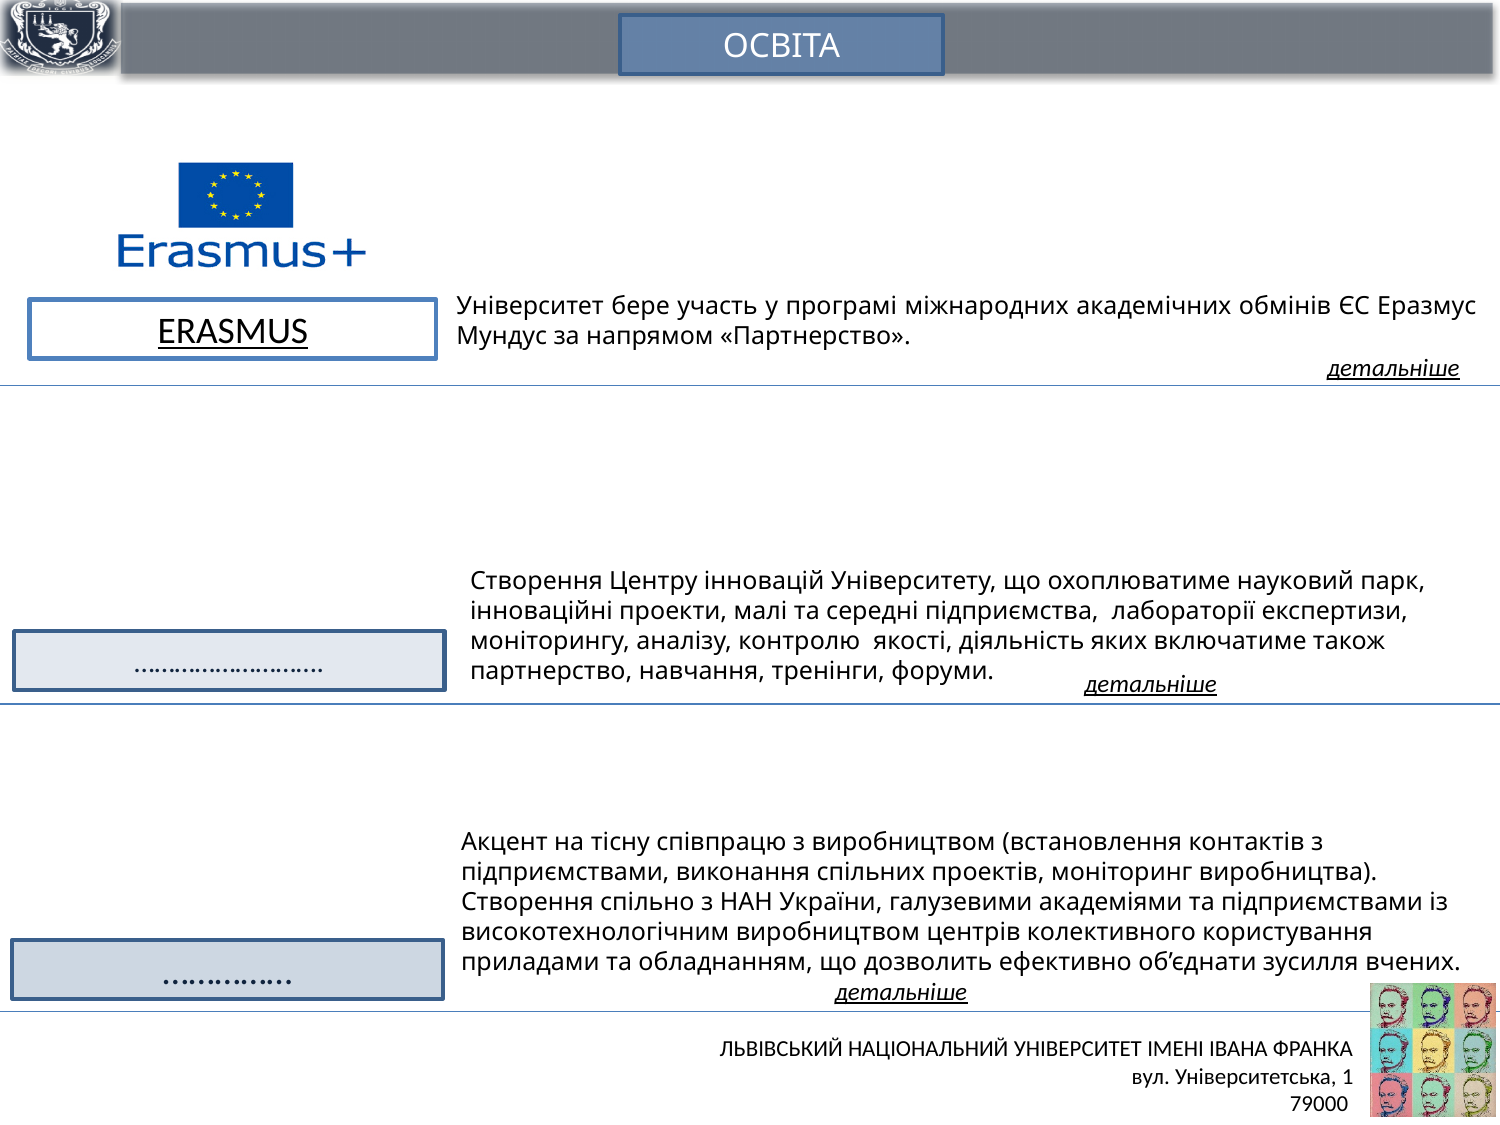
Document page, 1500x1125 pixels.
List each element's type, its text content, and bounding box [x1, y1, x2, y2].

text_box детальніше [1312, 344, 1475, 384]
text_box ЛЬВІВСЬКИЙ НАЦІОНАЛЬНИЙ УНІВЕРСИТЕТ ІМЕНІ ІВАНА ФРАНКА вул. Університетська, 1 79000 [704, 1026, 1369, 1124]
text_box ОСВІТА [618, 13, 945, 76]
text_box Університет бере участь у програмі міжнародних академічних обмінів ЄС Еразмус Мундус за напрямом «Партнерство». [441, 281, 1494, 357]
picture [0, 0, 123, 76]
text_box ………………………. [12, 629, 447, 692]
text_box детальніше [819, 967, 983, 1010]
text_box Акцент на тісну співпрацю з виробництвом (встановлення контактів з підприємствами, виконання спільних проектів, моніторинг виробництва). Створення спільно з НАН України, галузевими академіями та підприємствами із високотехнологічним виробництвом центрів колективного користування приладами та обладнанням, що дозволить ефективно об’єднати зусилля вчених. [446, 818, 1495, 983]
text_box ERASMUS [27, 322, 438, 361]
text_box детальніше [1069, 660, 1233, 703]
picture [27, 114, 435, 320]
picture [1369, 982, 1497, 1117]
text_box [127, 2, 1494, 74]
text_box Створення Центру інновацій Університету, що охоплюватиме науковий парк, інноваційні проекти, малі та середні підприємства, лабораторії експертизи, моніторингу, аналізу, контролю якості, діяльність яких включатиме також партнерство, навчання, тренінги, форуми. [455, 557, 1496, 692]
text_box …………… [10, 938, 445, 1001]
